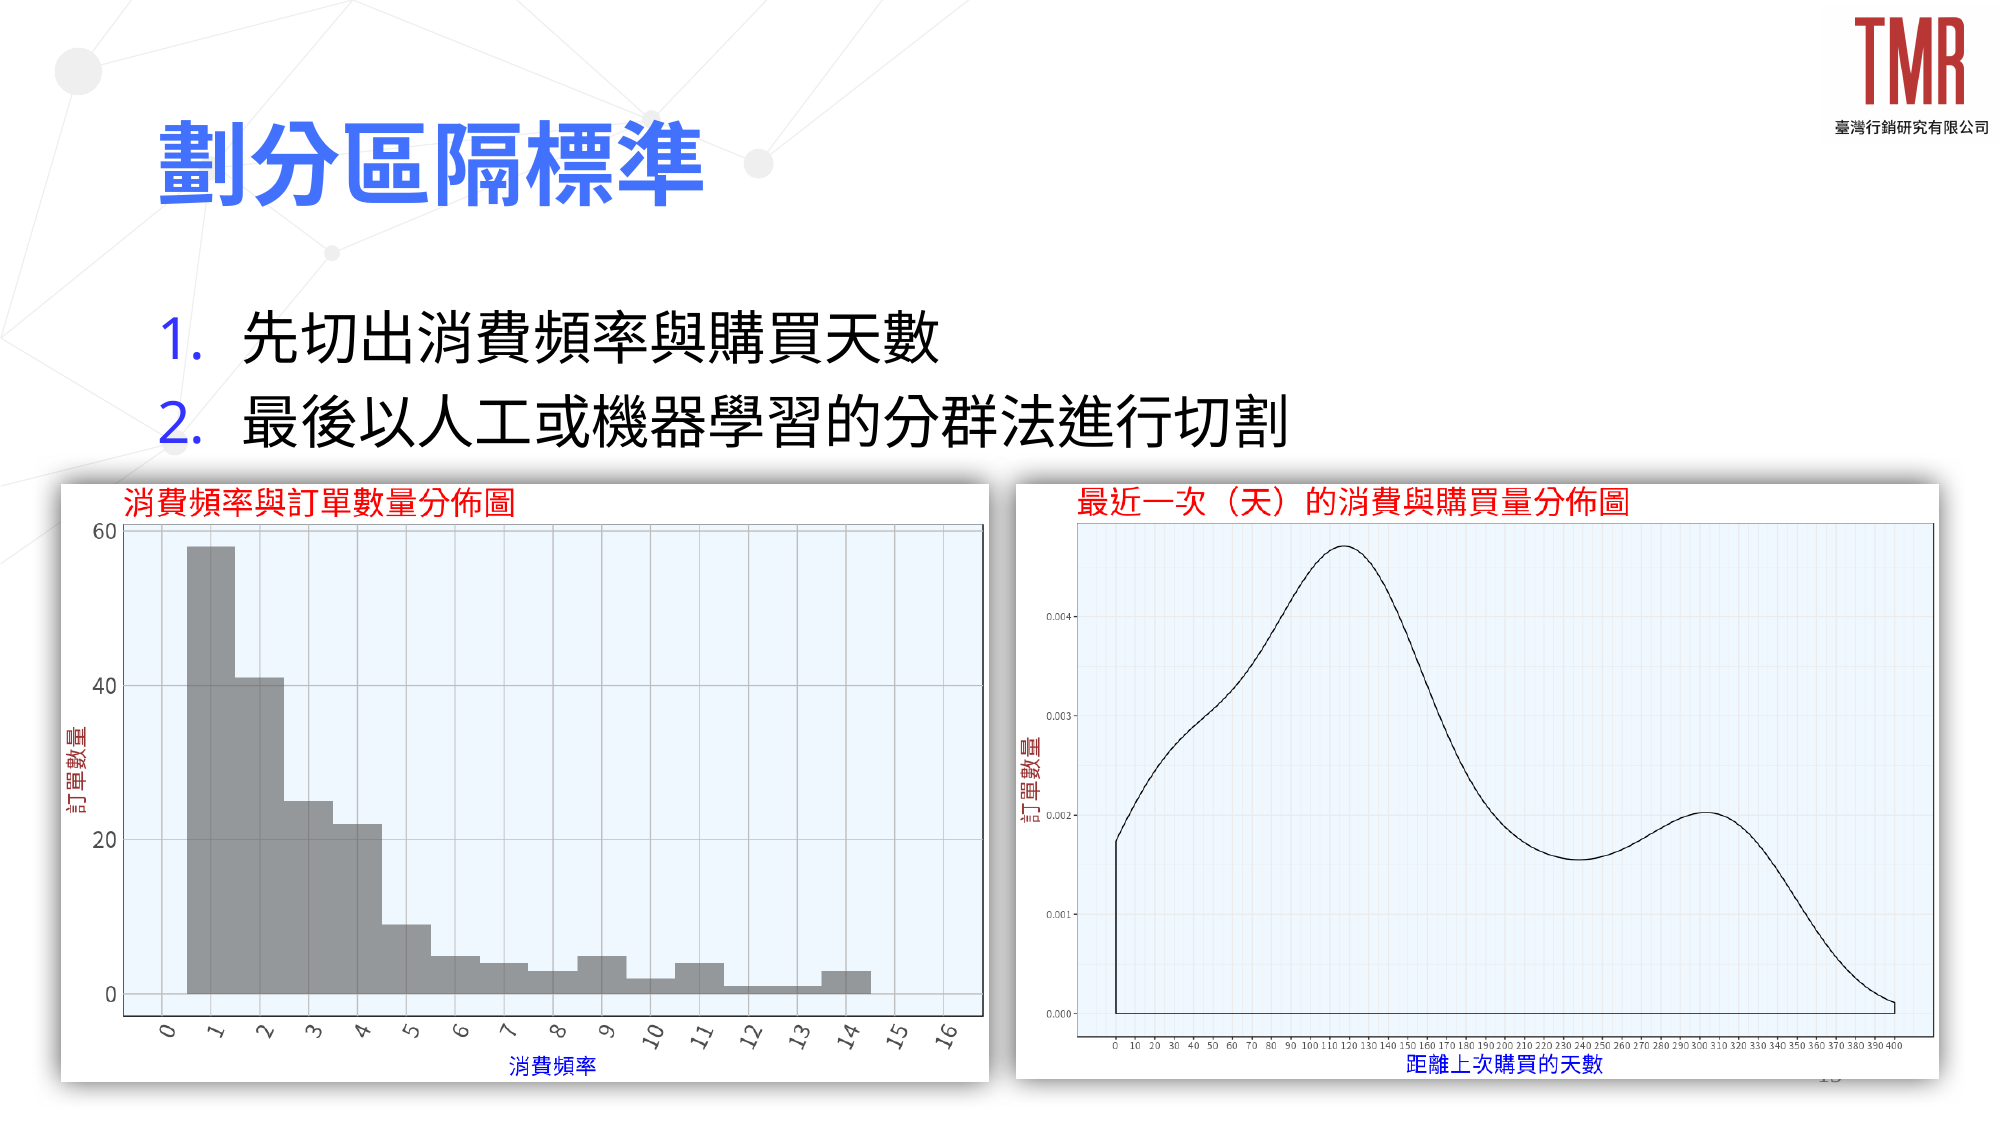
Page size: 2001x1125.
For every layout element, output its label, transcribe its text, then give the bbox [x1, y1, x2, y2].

list 先切出消費頻率與購買天數 最後以人工或機器學習的分群法進行切割 [137, 299, 1863, 468]
picture [0, 0, 2000, 1125]
title 劃分區隔標準 [137, 59, 1863, 278]
